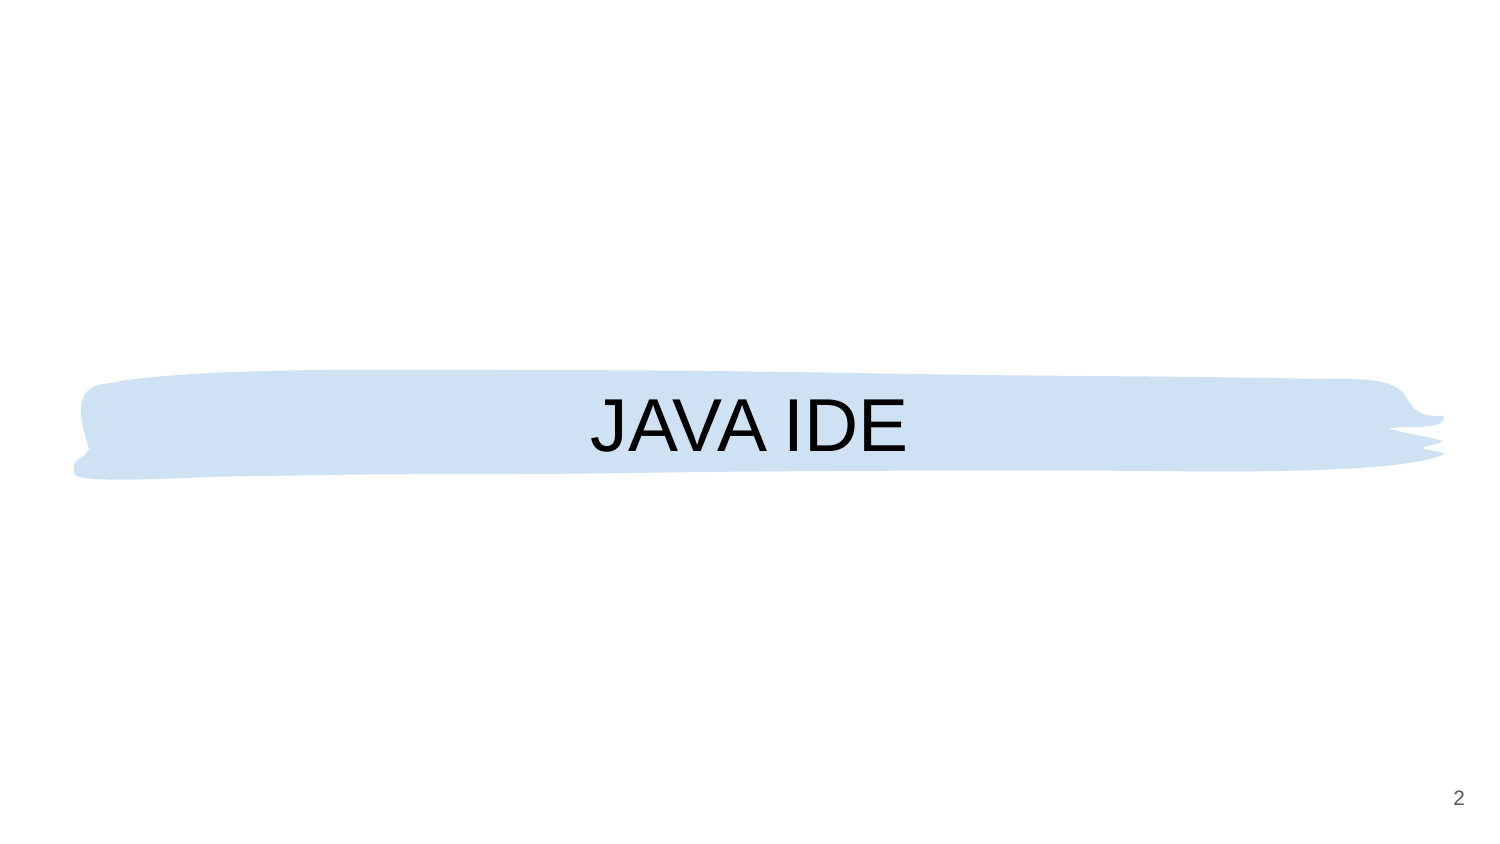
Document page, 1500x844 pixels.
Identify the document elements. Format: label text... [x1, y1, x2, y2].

slide_number ‹#› [1389, 764, 1480, 830]
title JAVA IDE [51, 352, 1449, 491]
